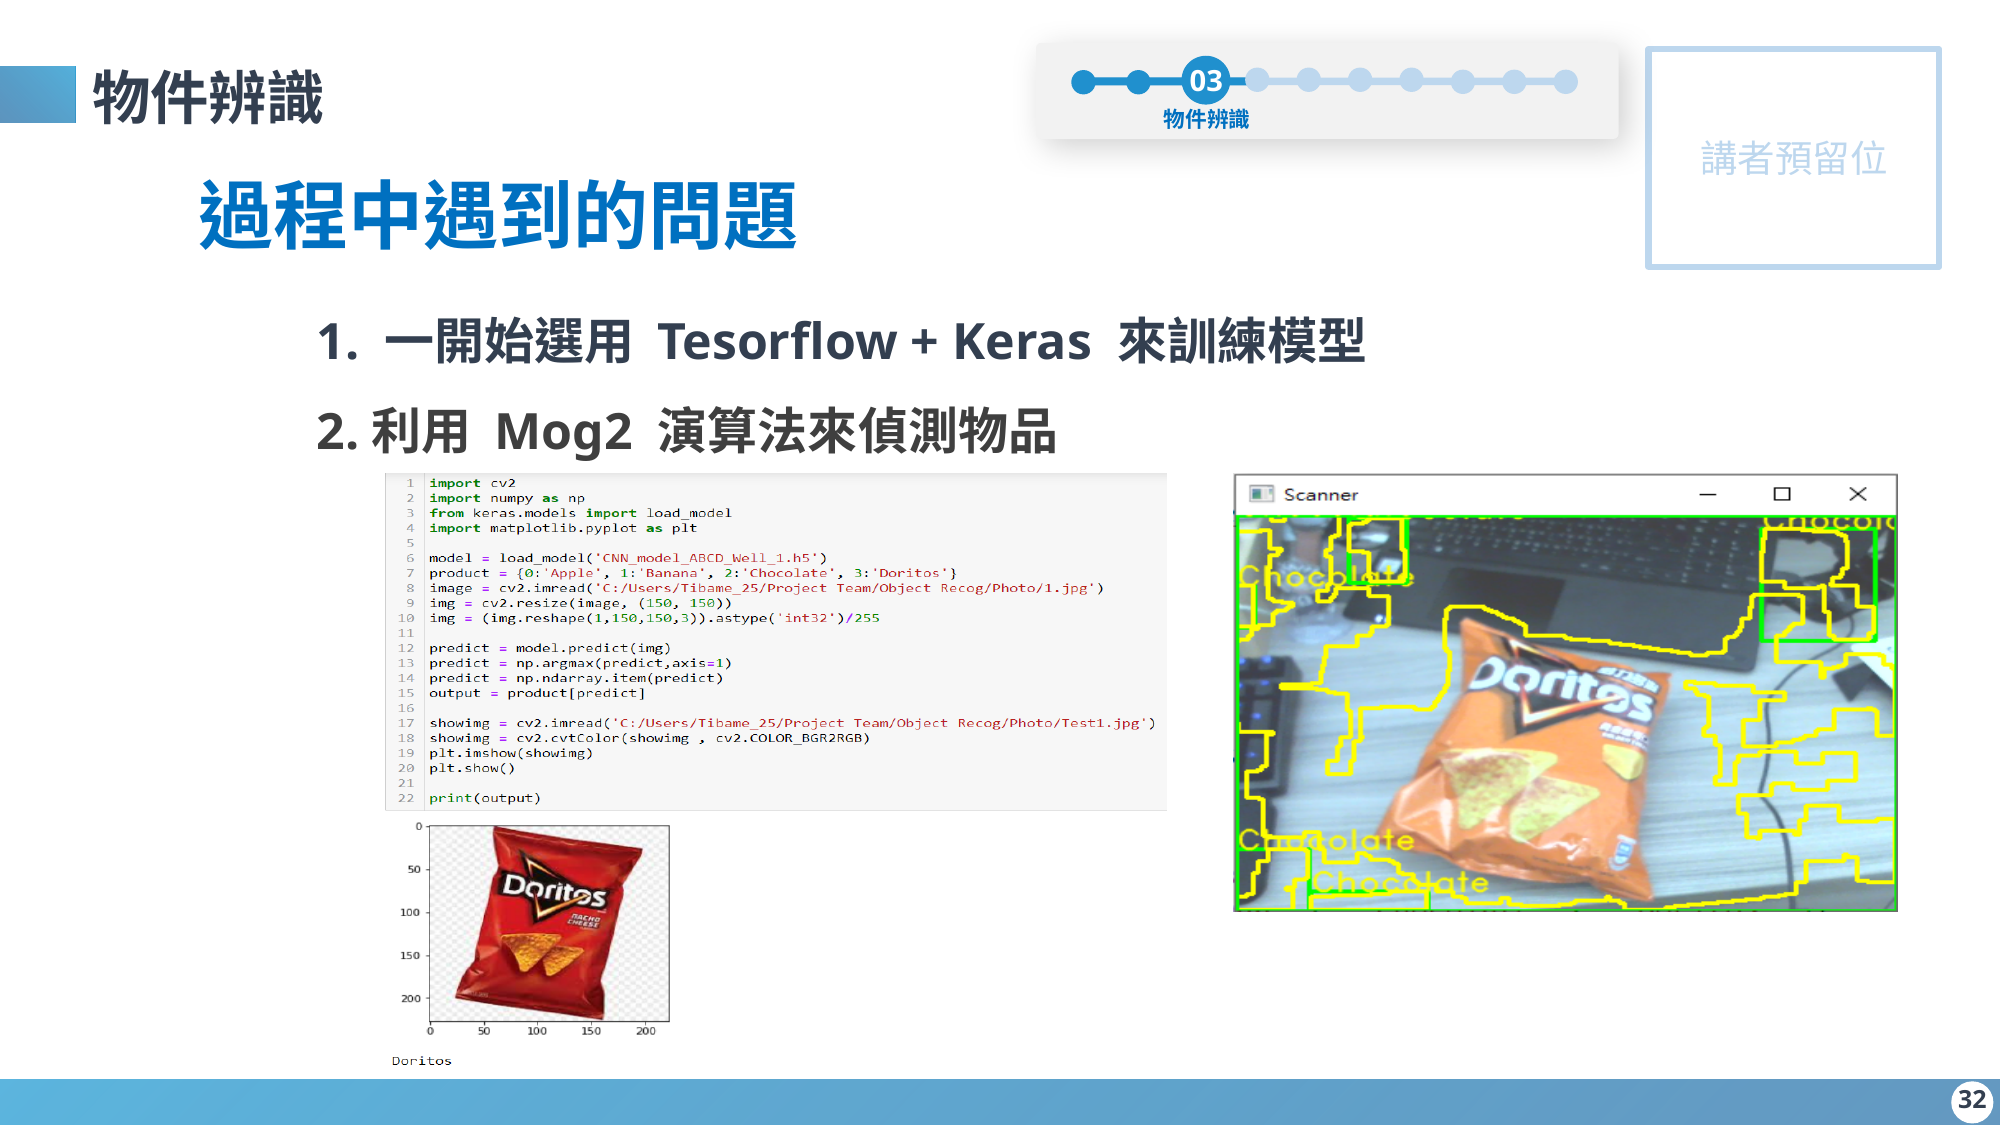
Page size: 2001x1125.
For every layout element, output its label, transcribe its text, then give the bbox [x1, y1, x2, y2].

text_box 物件辨識 [77, 53, 957, 139]
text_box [1035, 42, 1619, 145]
slide_number ‹#› [1551, 1070, 2000, 1125]
text_box 過程中遇到的問題 [183, 163, 1207, 263]
picture [1232, 473, 1899, 912]
text_box 1. 一開始選用 Tesorflow + Keras 來訓練模型 2.利用 Mog2 演算法來偵測物品 [284, 264, 1466, 813]
picture [385, 473, 1168, 1074]
